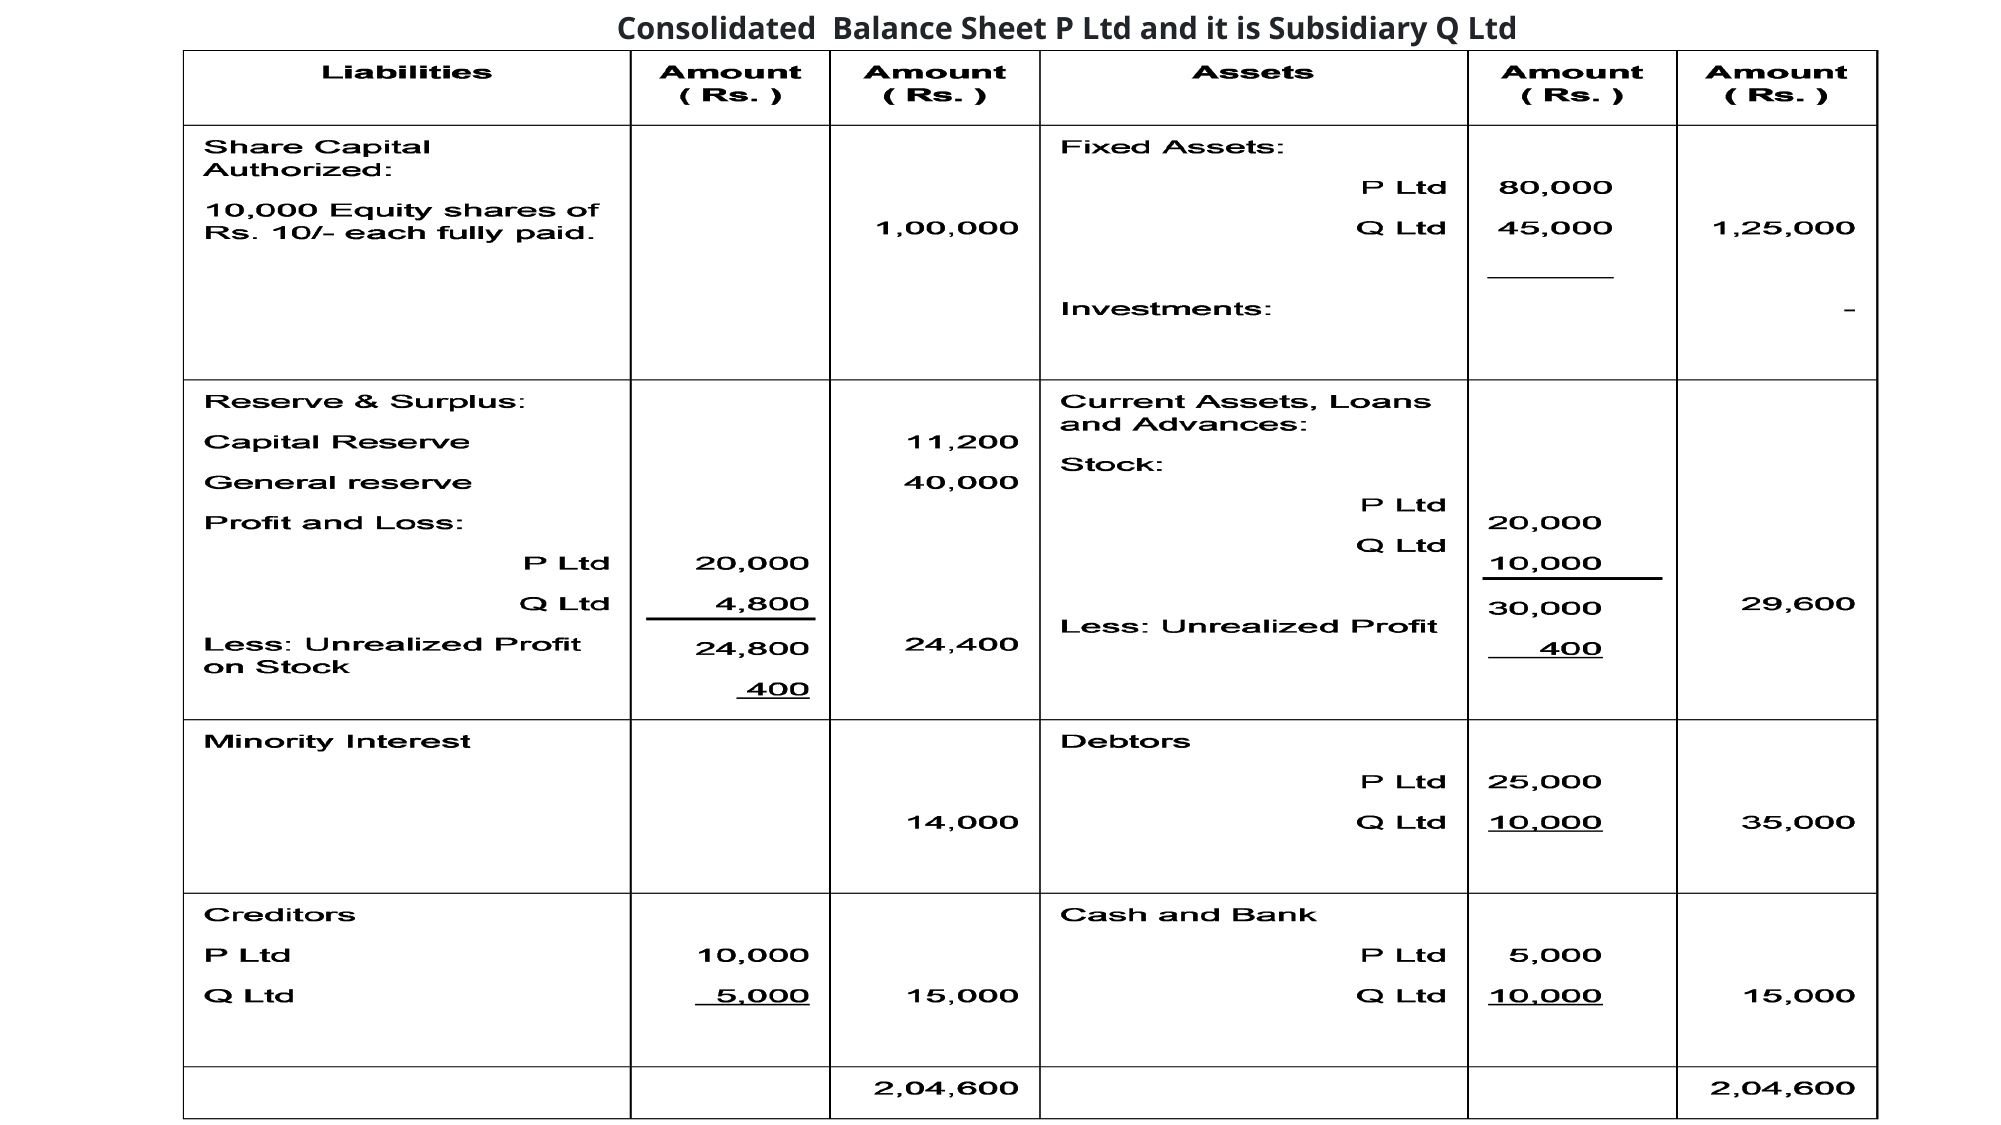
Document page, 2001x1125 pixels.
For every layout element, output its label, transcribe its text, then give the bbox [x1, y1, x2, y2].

picture [182, 50, 1882, 1125]
text_box Consolidated Balance Sheet P Ltd and it is Subsidiary Q Ltd [508, 0, 1795, 50]
